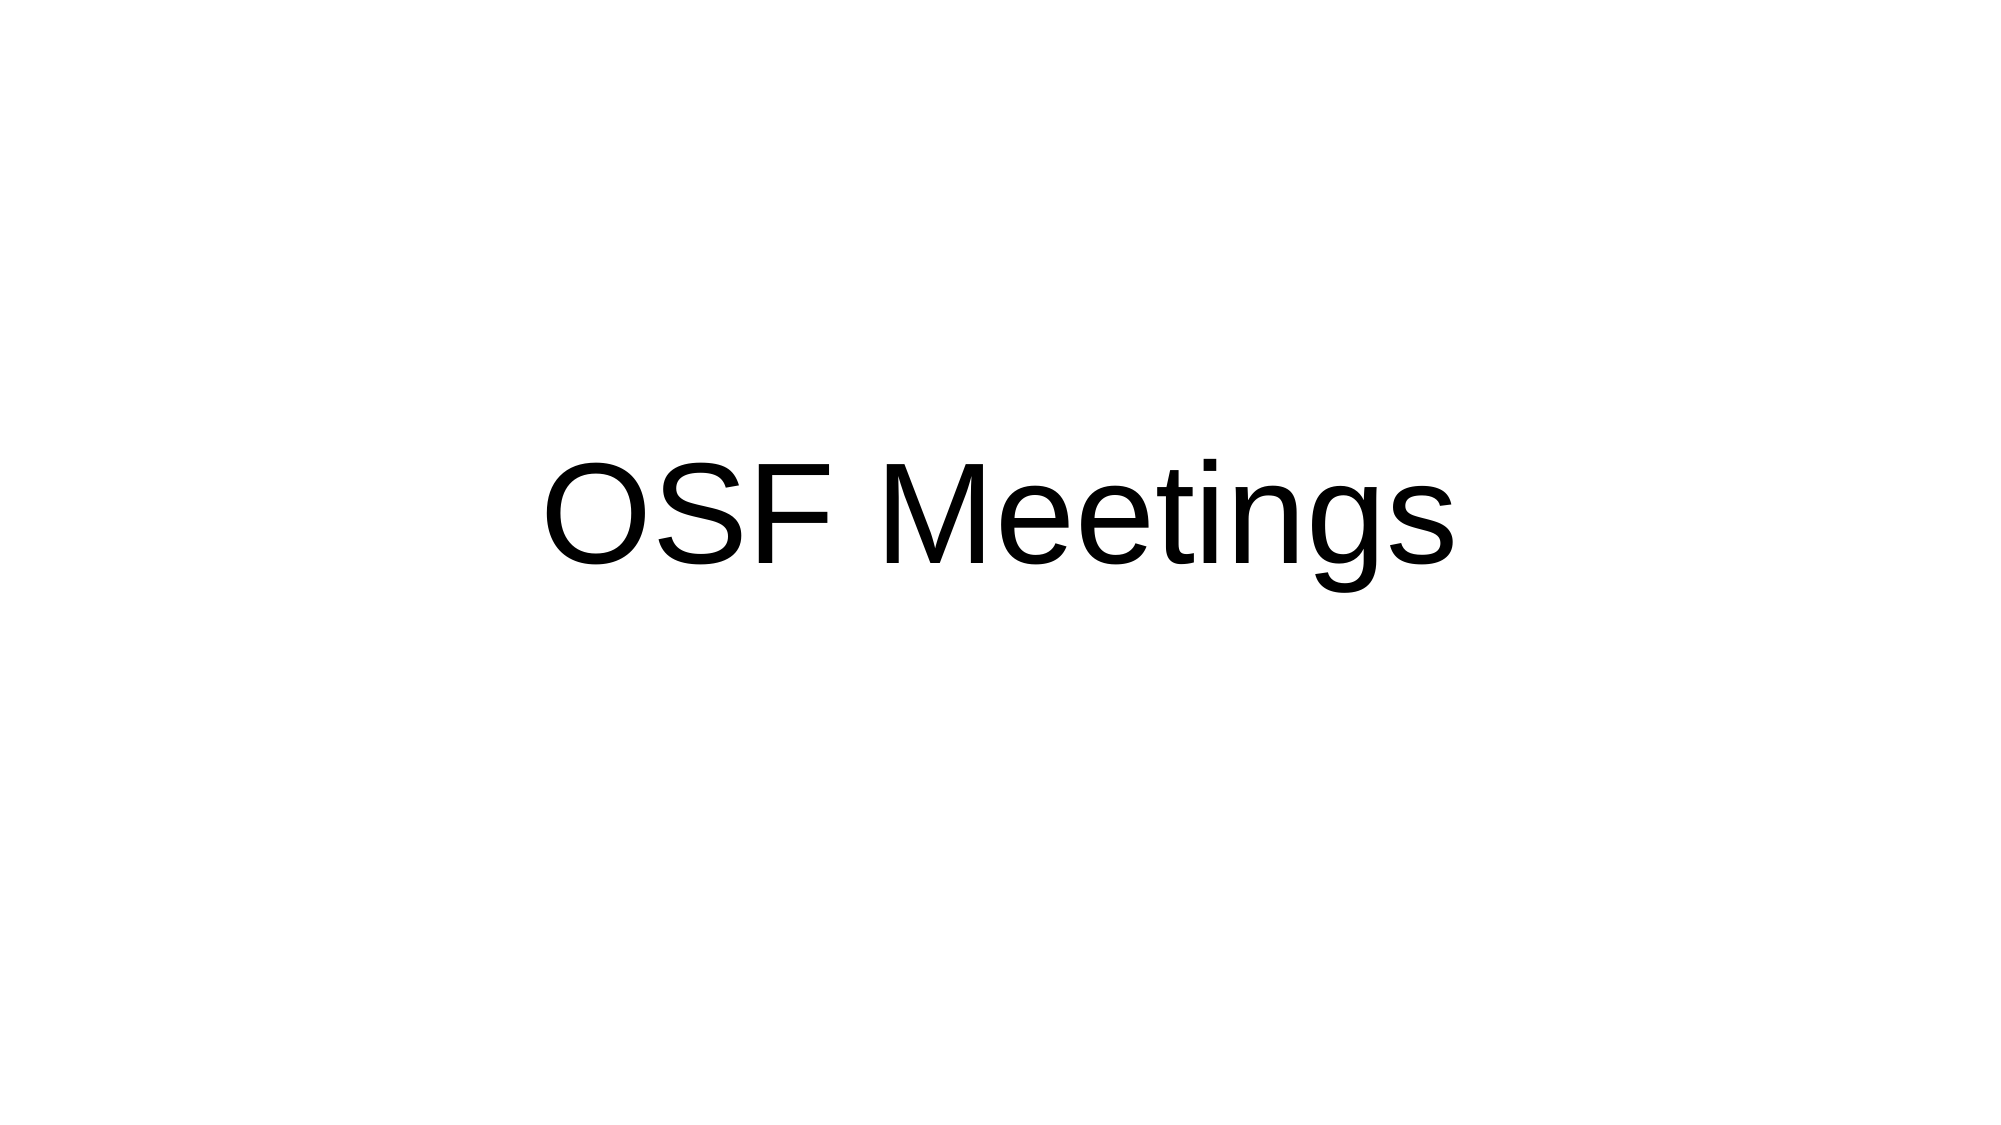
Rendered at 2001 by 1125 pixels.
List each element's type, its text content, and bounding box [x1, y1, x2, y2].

title OSF Meetings [68, 162, 1932, 612]
